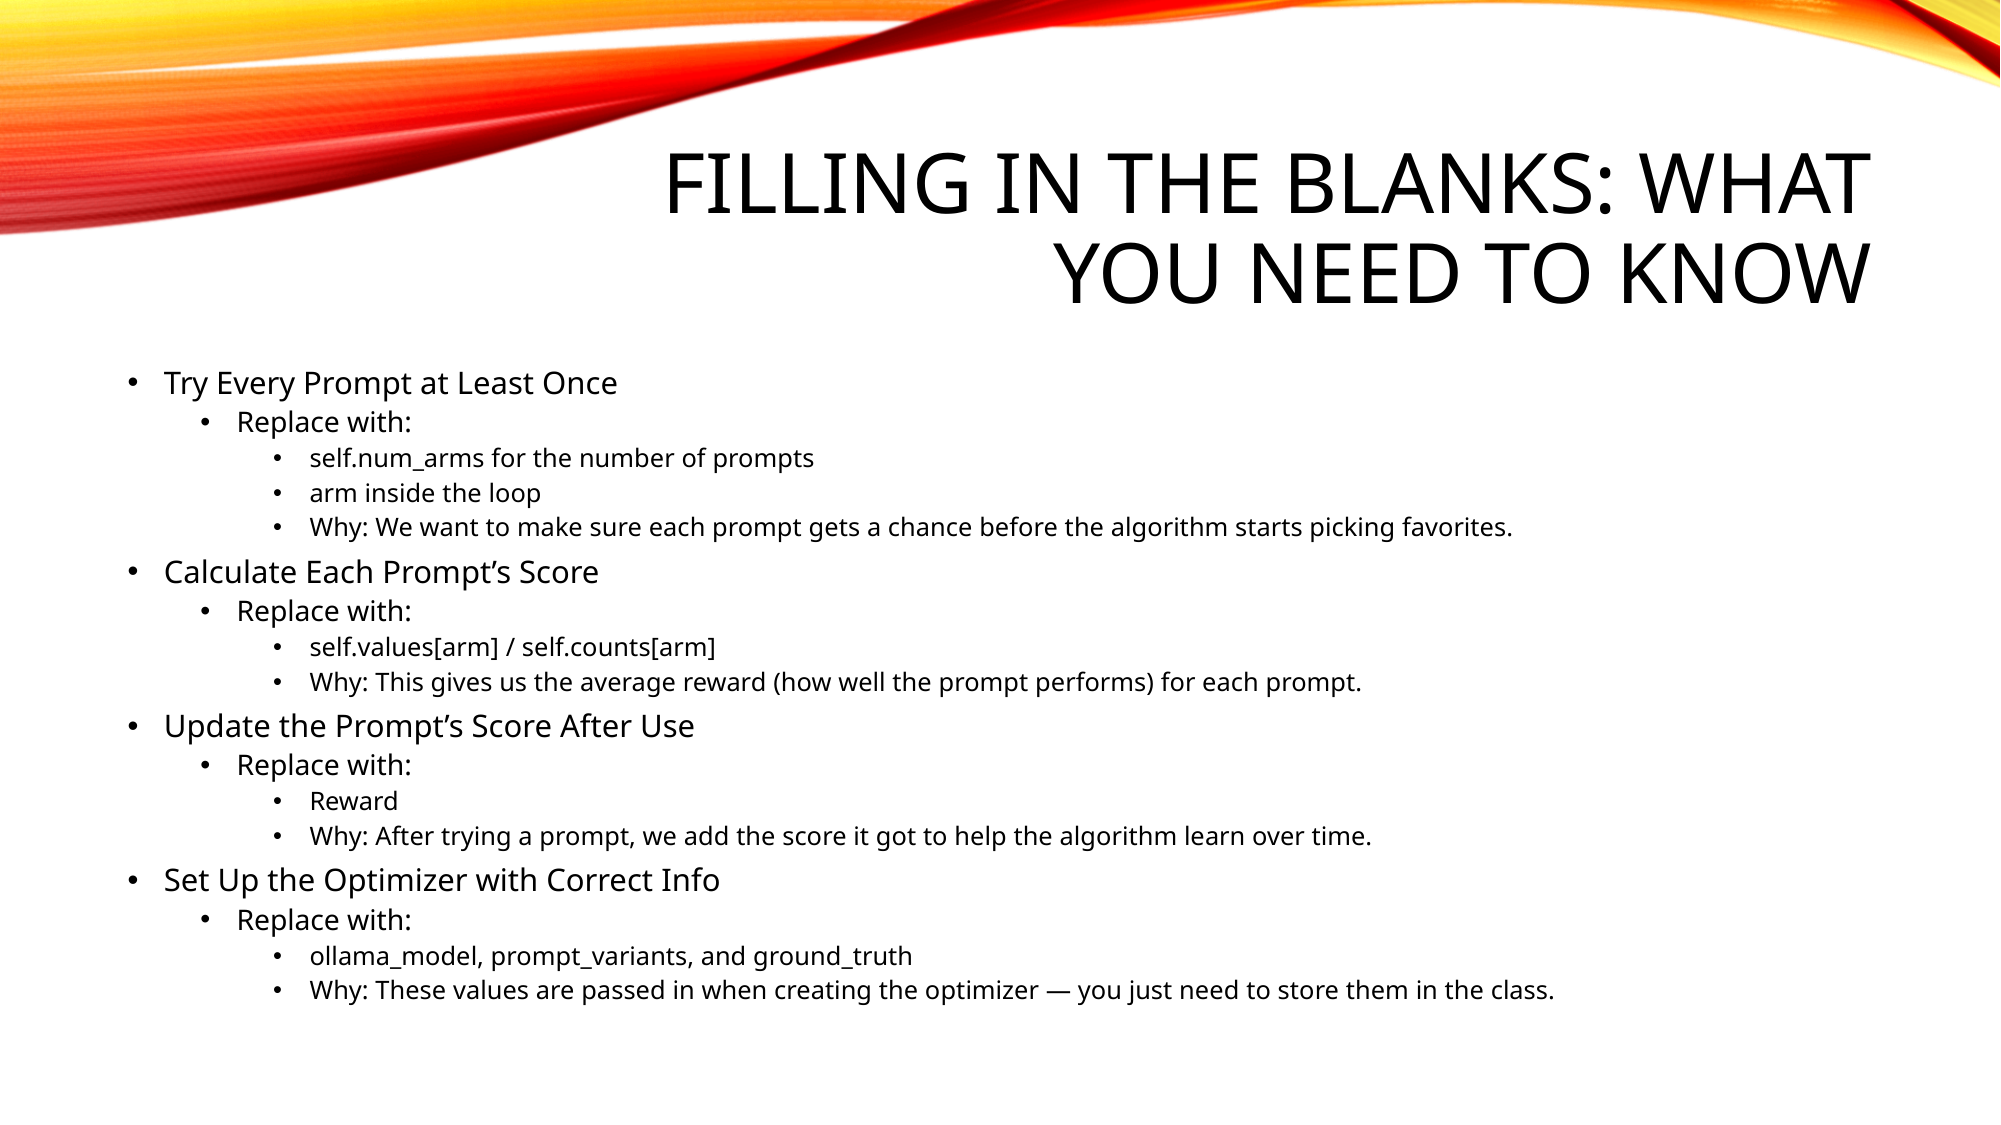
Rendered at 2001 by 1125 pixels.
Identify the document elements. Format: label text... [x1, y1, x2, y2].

picture [0, 0, 2000, 237]
list Try Every Prompt at Least Once Replace with: self.num_arms for the number of prompts arm inside the loop Why: We want to make sure each prompt gets a chance before the algorithm starts picking favorites. Calculate Each Prompt’s Score Replace with: self.values[arm] / self.counts[arm] Why: This gives us the average reward (how well the prompt performs) for each prompt. Update the Prompt’s Score After Use Replace with: Reward Why: After trying a prompt, we add the score it got to help the algorithm learn over time. Set Up the Optimizer with Correct Info Replace with: ollama_model, prompt_variants, and ground_truth Why: These values are passed in when creating the optimizer — you just need to store them in the class. [112, 360, 1888, 1021]
title Filling in the Blanks: What You Need to Know [474, 125, 1888, 338]
